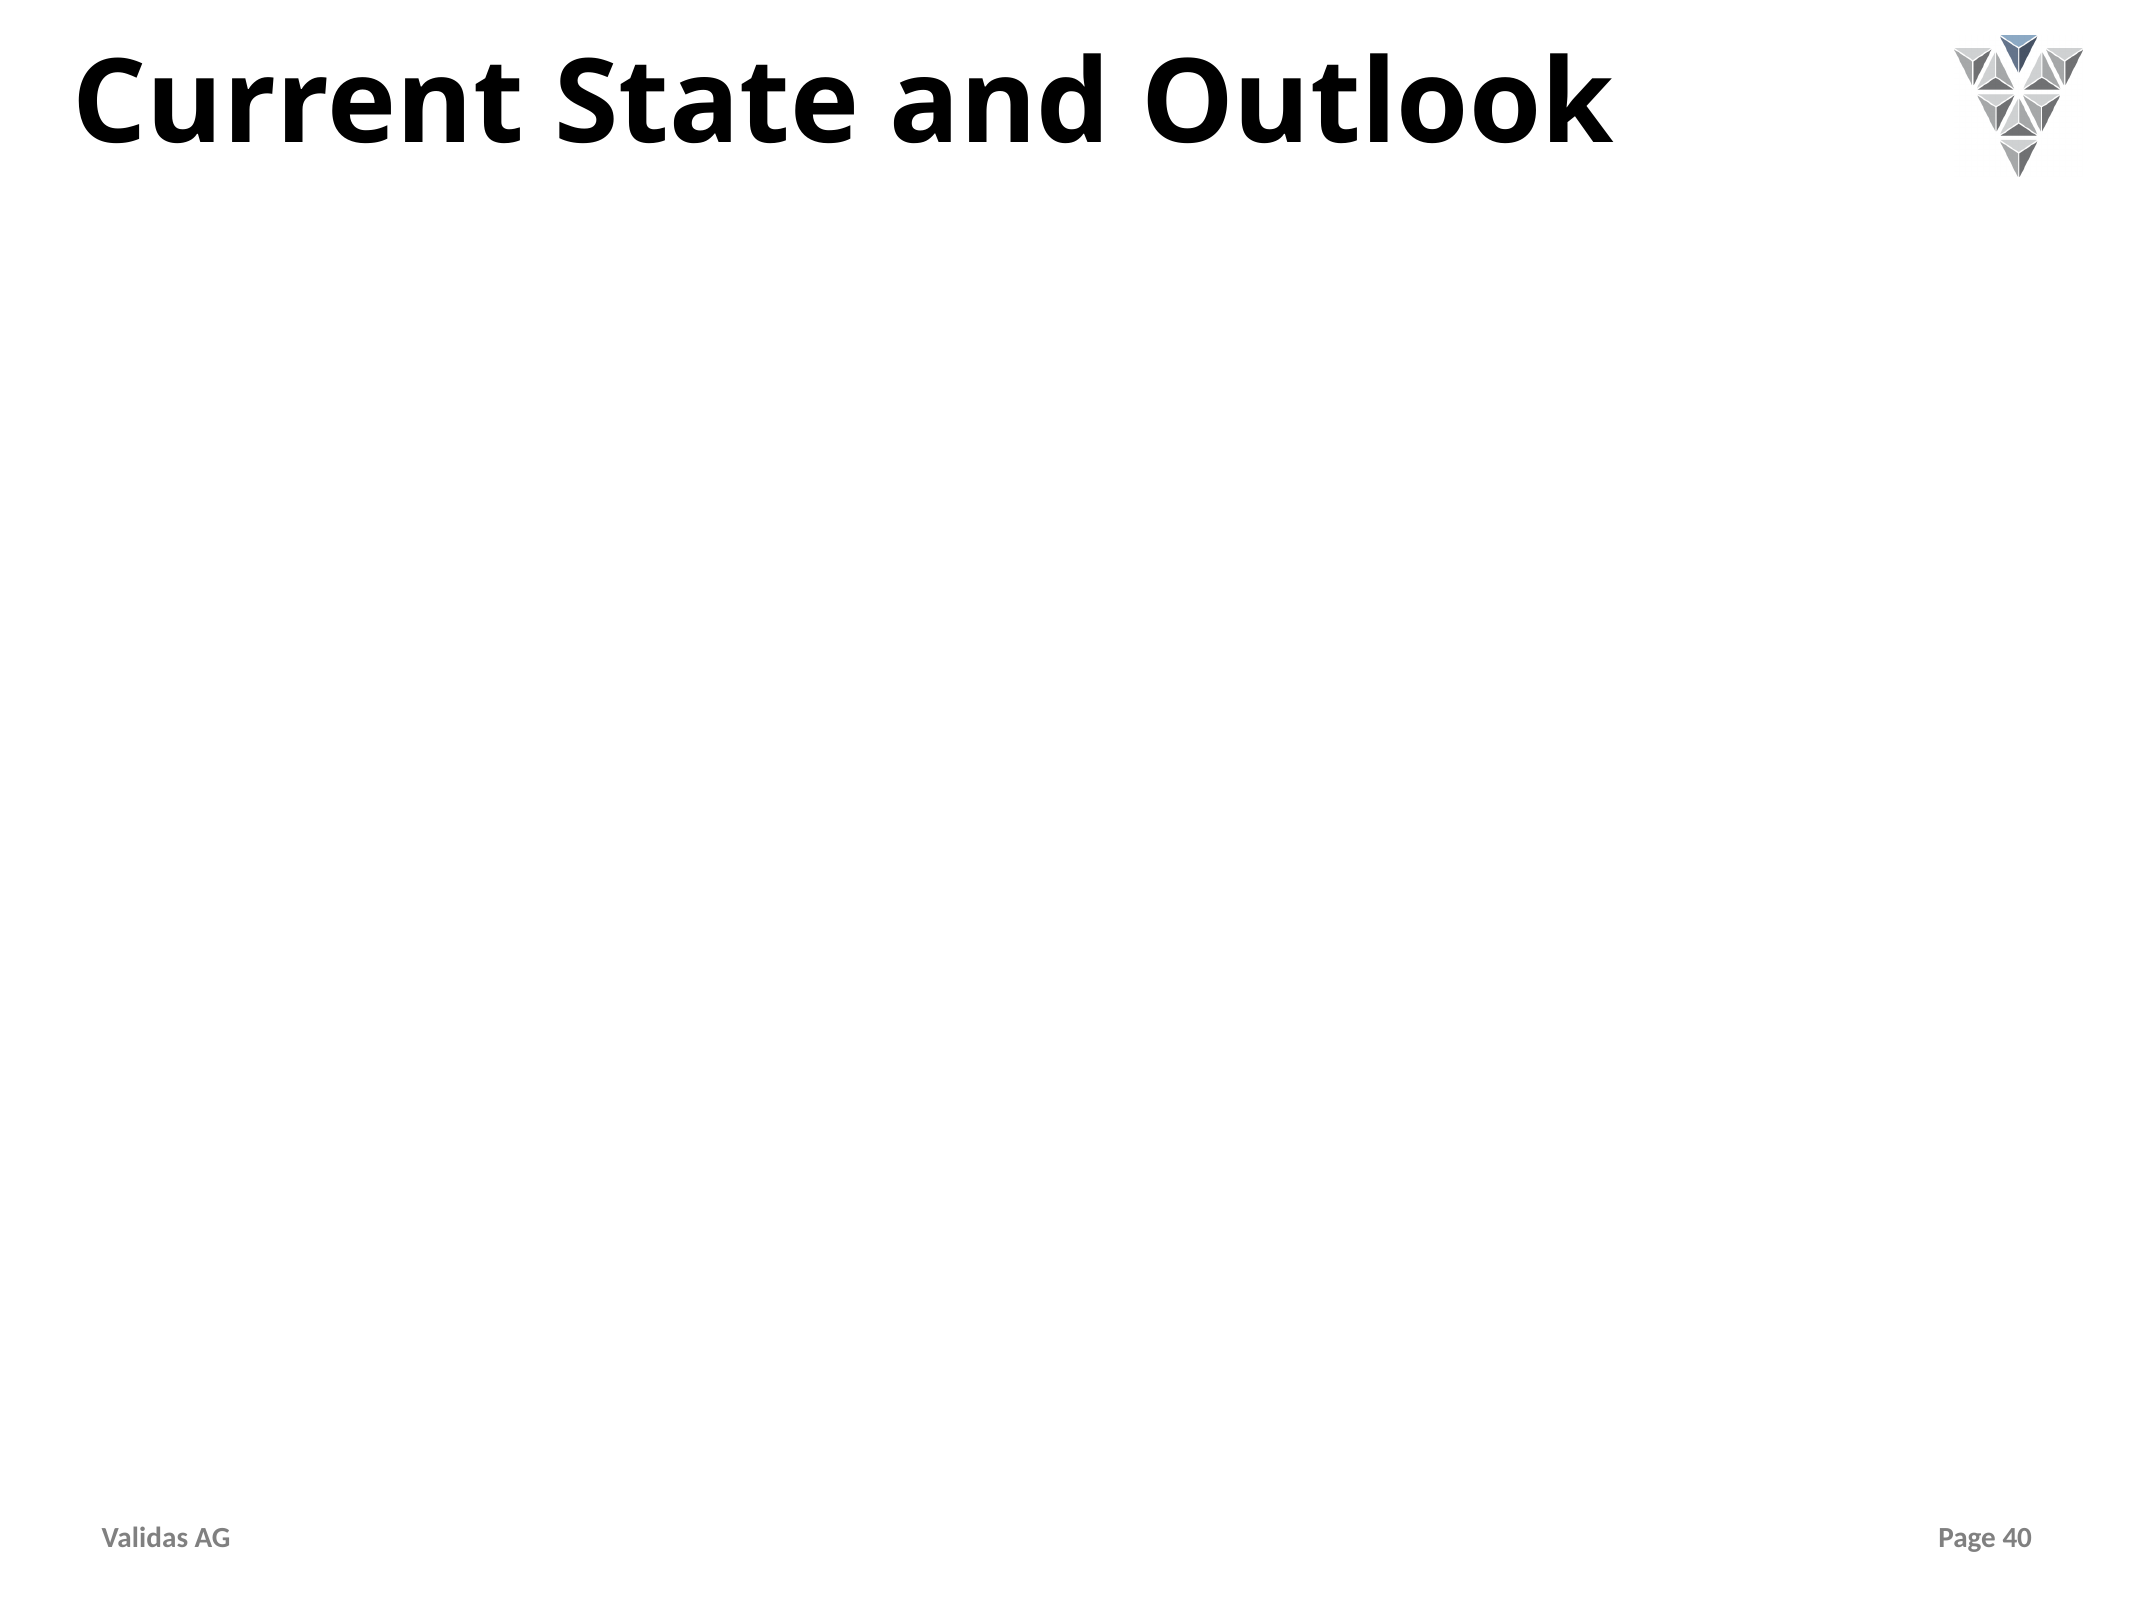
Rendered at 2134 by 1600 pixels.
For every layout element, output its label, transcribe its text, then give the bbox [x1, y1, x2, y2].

title Current State and Outlook [72, 15, 1835, 170]
picture [1954, 35, 2083, 177]
